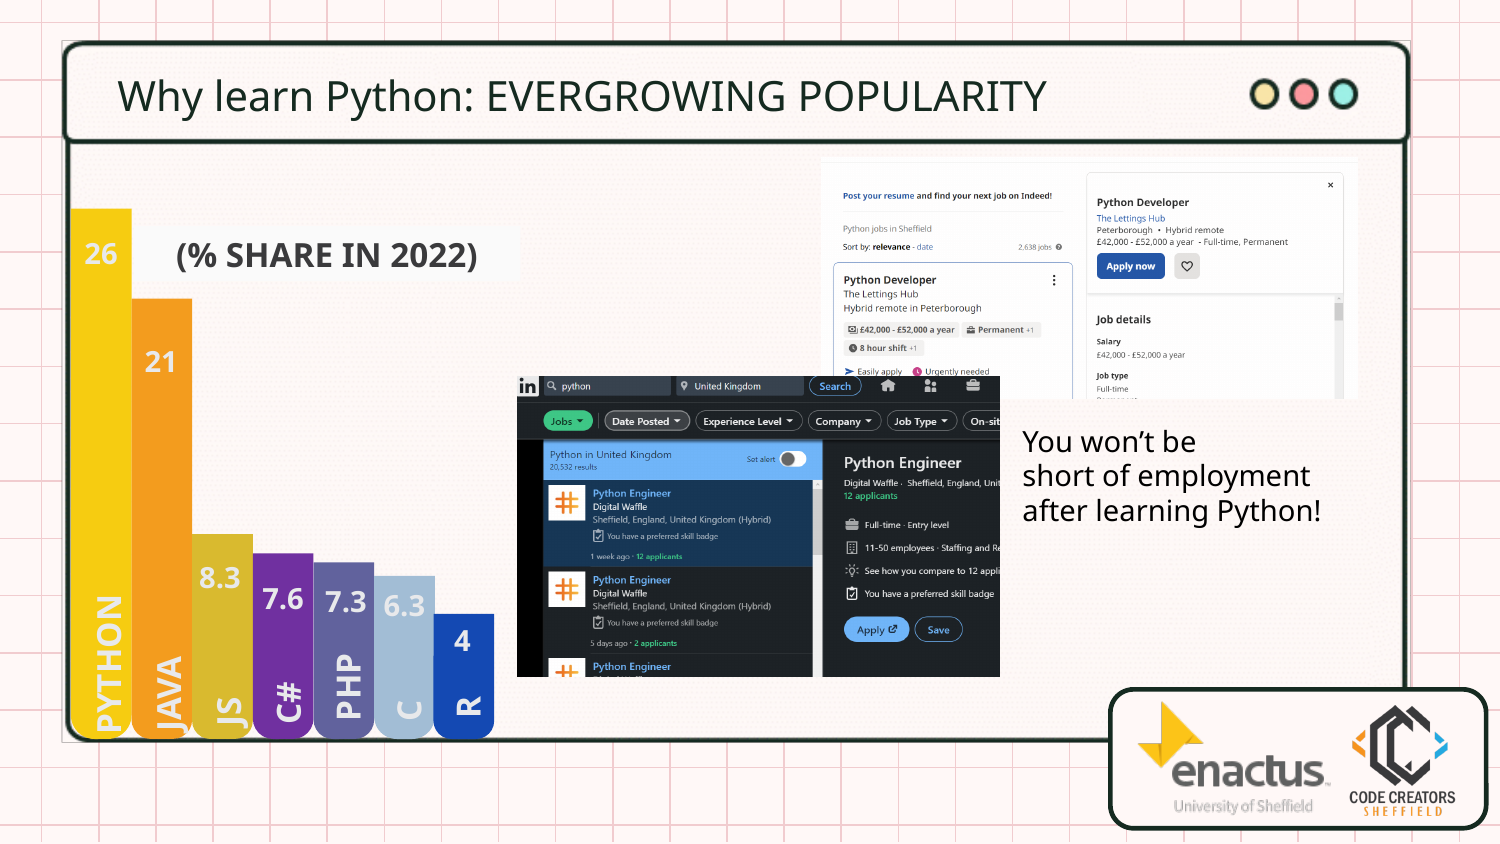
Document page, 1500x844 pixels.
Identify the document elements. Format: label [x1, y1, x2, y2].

picture [56, 36, 1415, 747]
text_box [1110, 689, 1487, 829]
text_box [64, 208, 500, 740]
